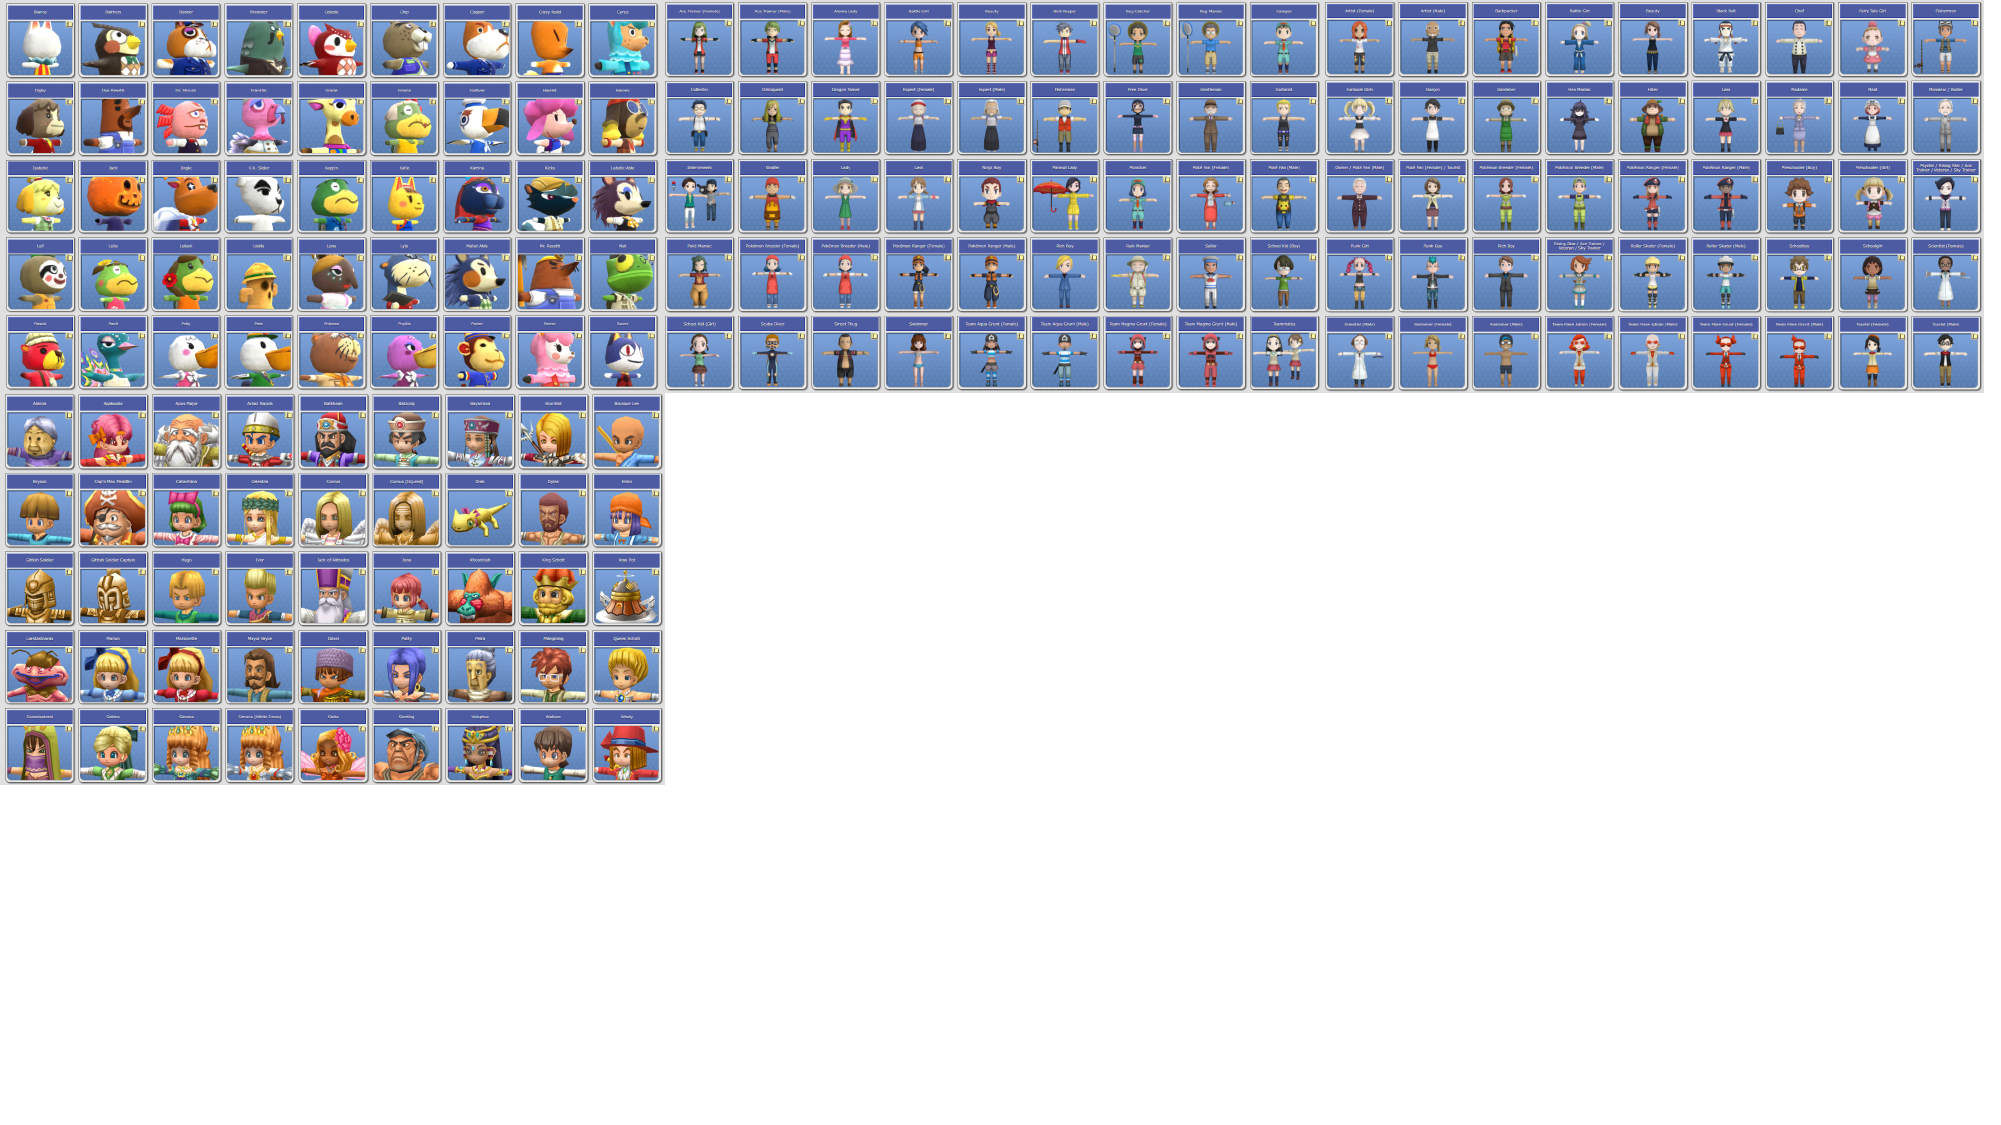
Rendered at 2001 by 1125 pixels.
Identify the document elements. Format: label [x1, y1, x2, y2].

picture [0, 0, 1984, 786]
